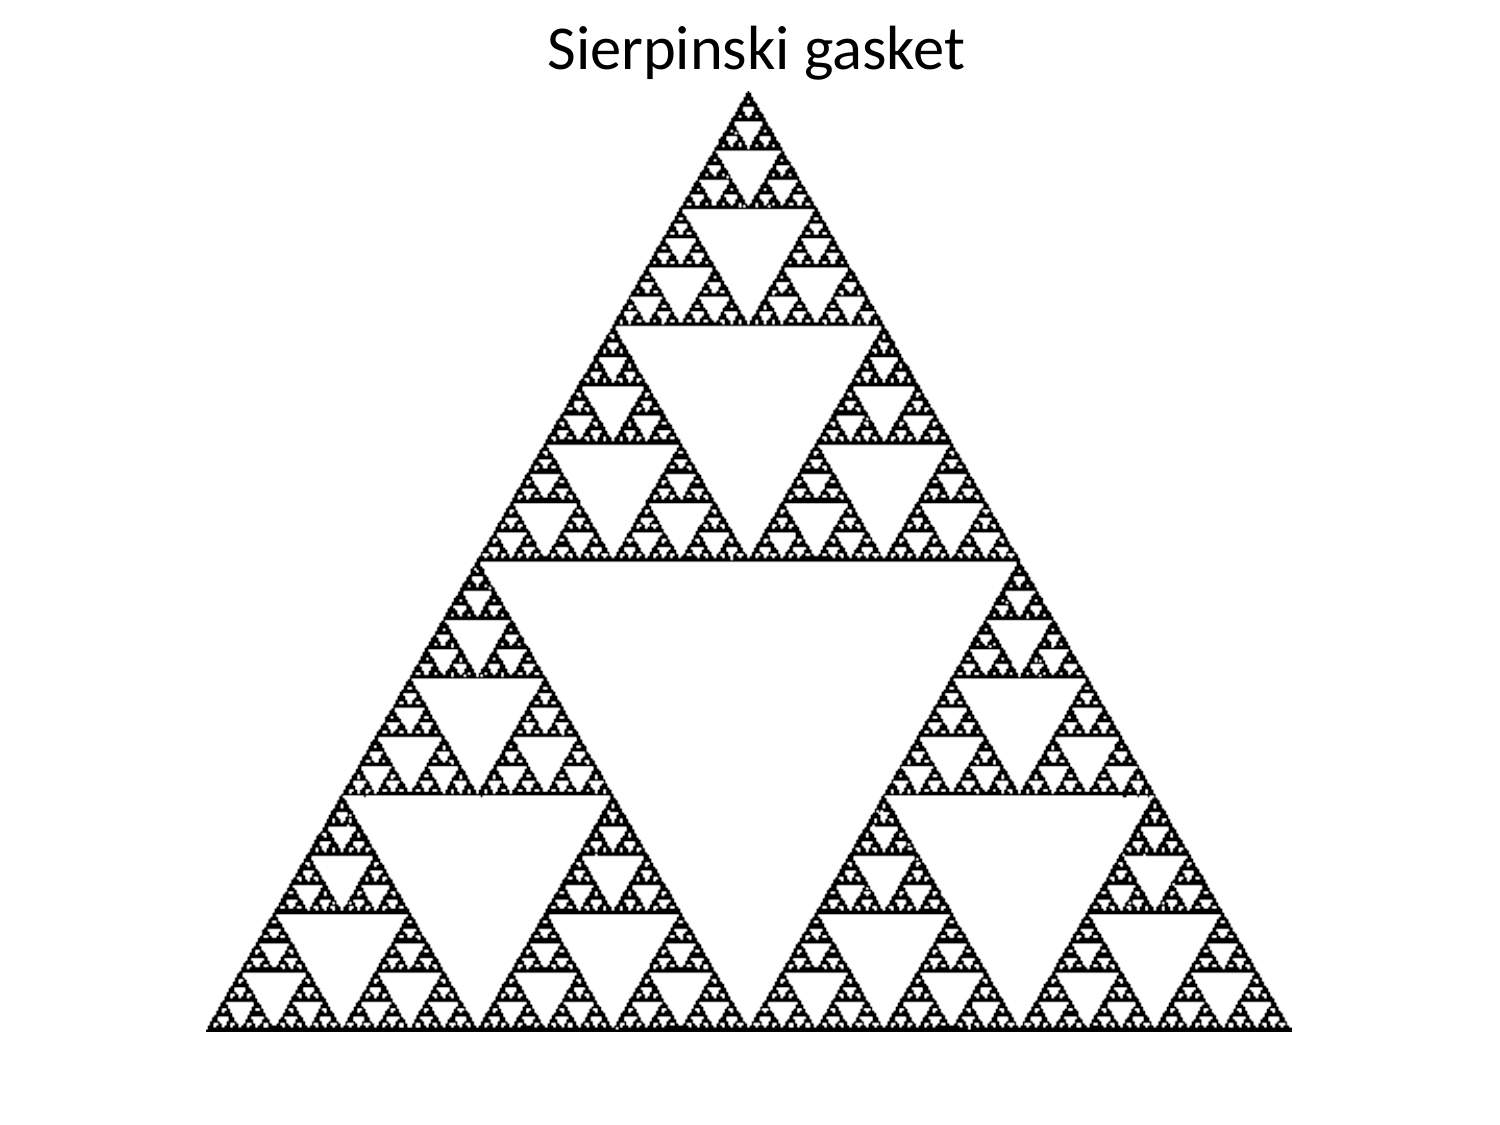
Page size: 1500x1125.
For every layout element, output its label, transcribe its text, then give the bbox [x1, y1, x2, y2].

text_box Sierpinski gasket [419, 0, 1094, 89]
picture [205, 91, 1292, 1032]
